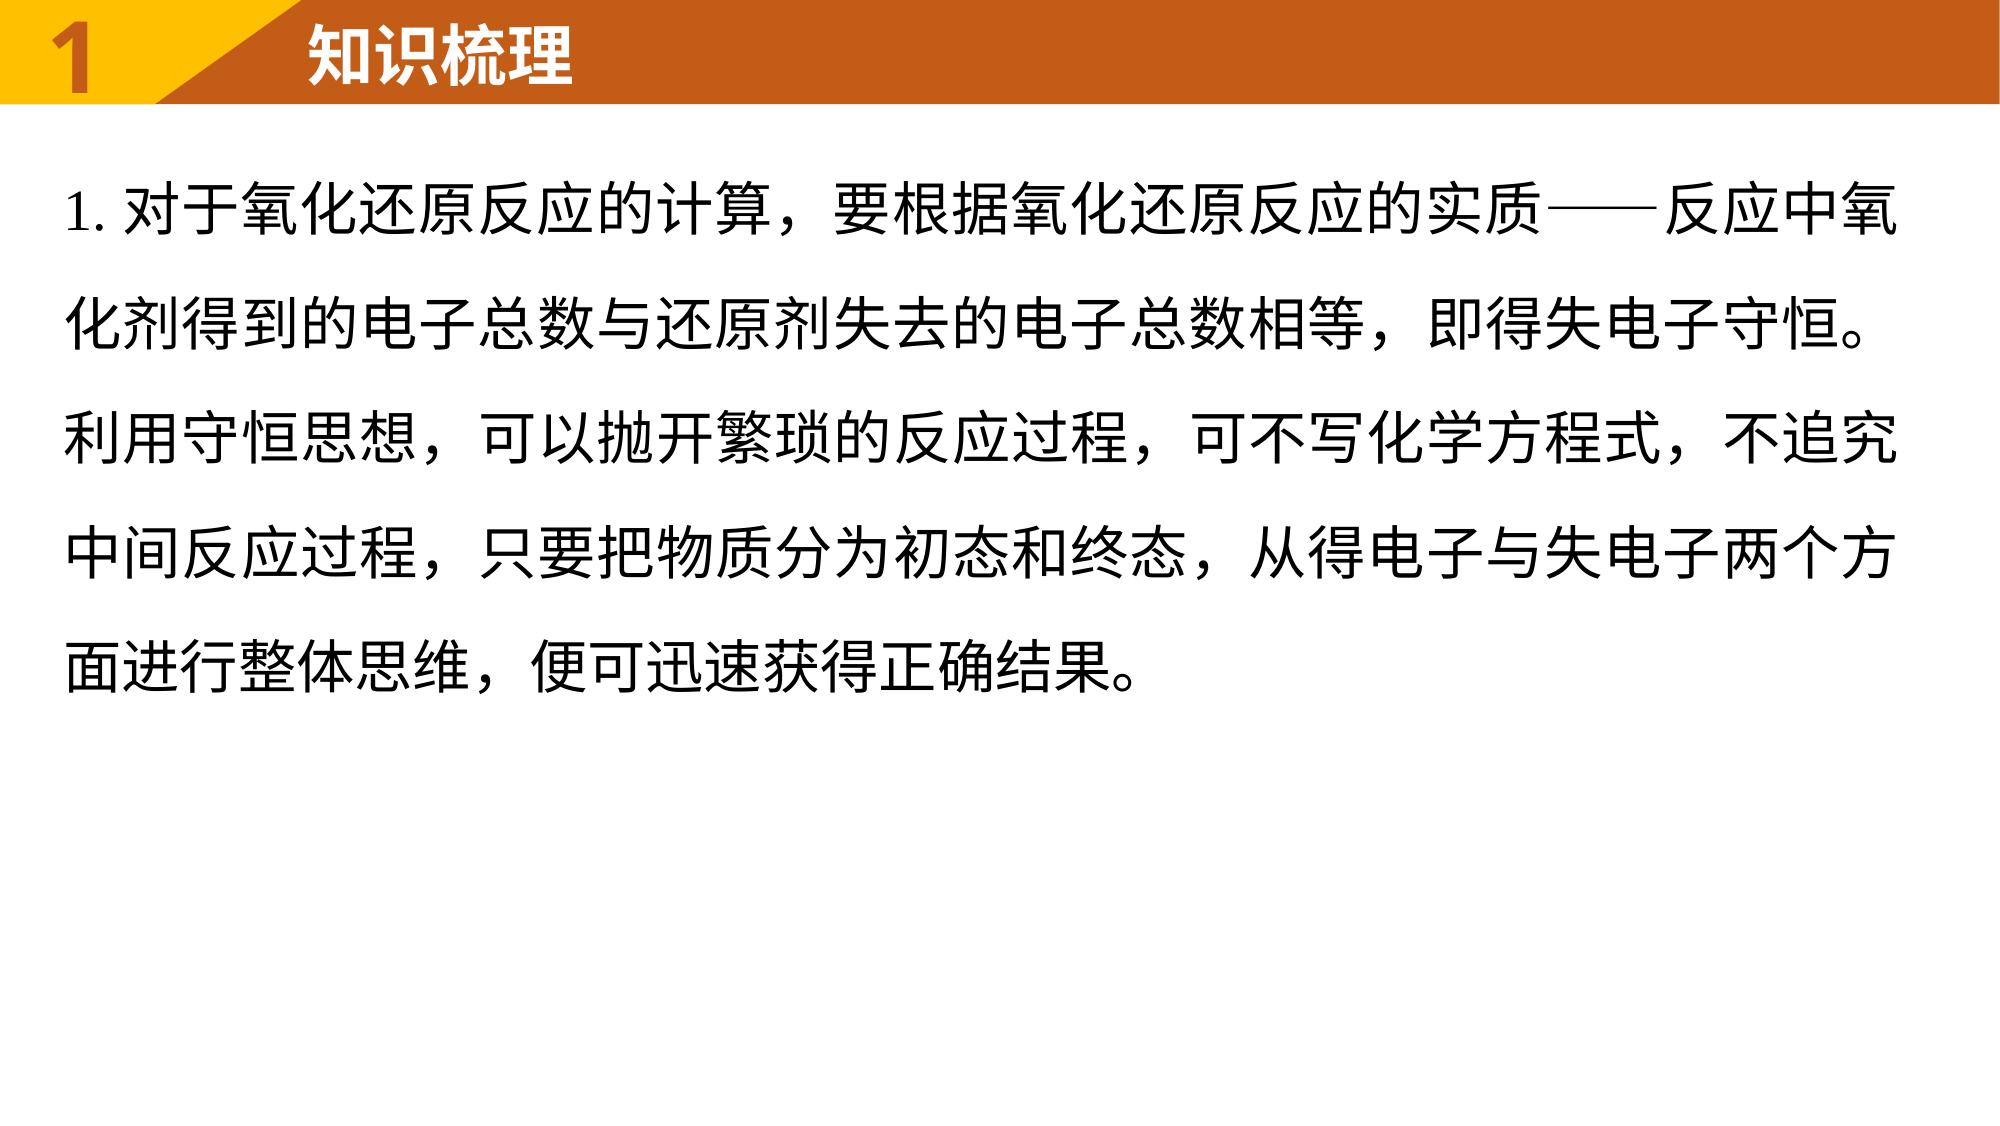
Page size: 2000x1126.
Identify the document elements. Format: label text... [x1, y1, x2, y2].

text_box 1.对于氧化还原反应的计算，要根据氧化还原反应的实质——反应中氧化剂得到的电子总数与还原剂失去的电子总数相等，即得失电子守恒。利用守恒思想，可以抛开繁琐的反应过程，可不写化学方程式，不追究中间反应过程，只要把物质分为初态和终态，从得电子与失电子两个方面进行整体思维，便可迅速获得正确结果。 [43, 117, 1920, 741]
